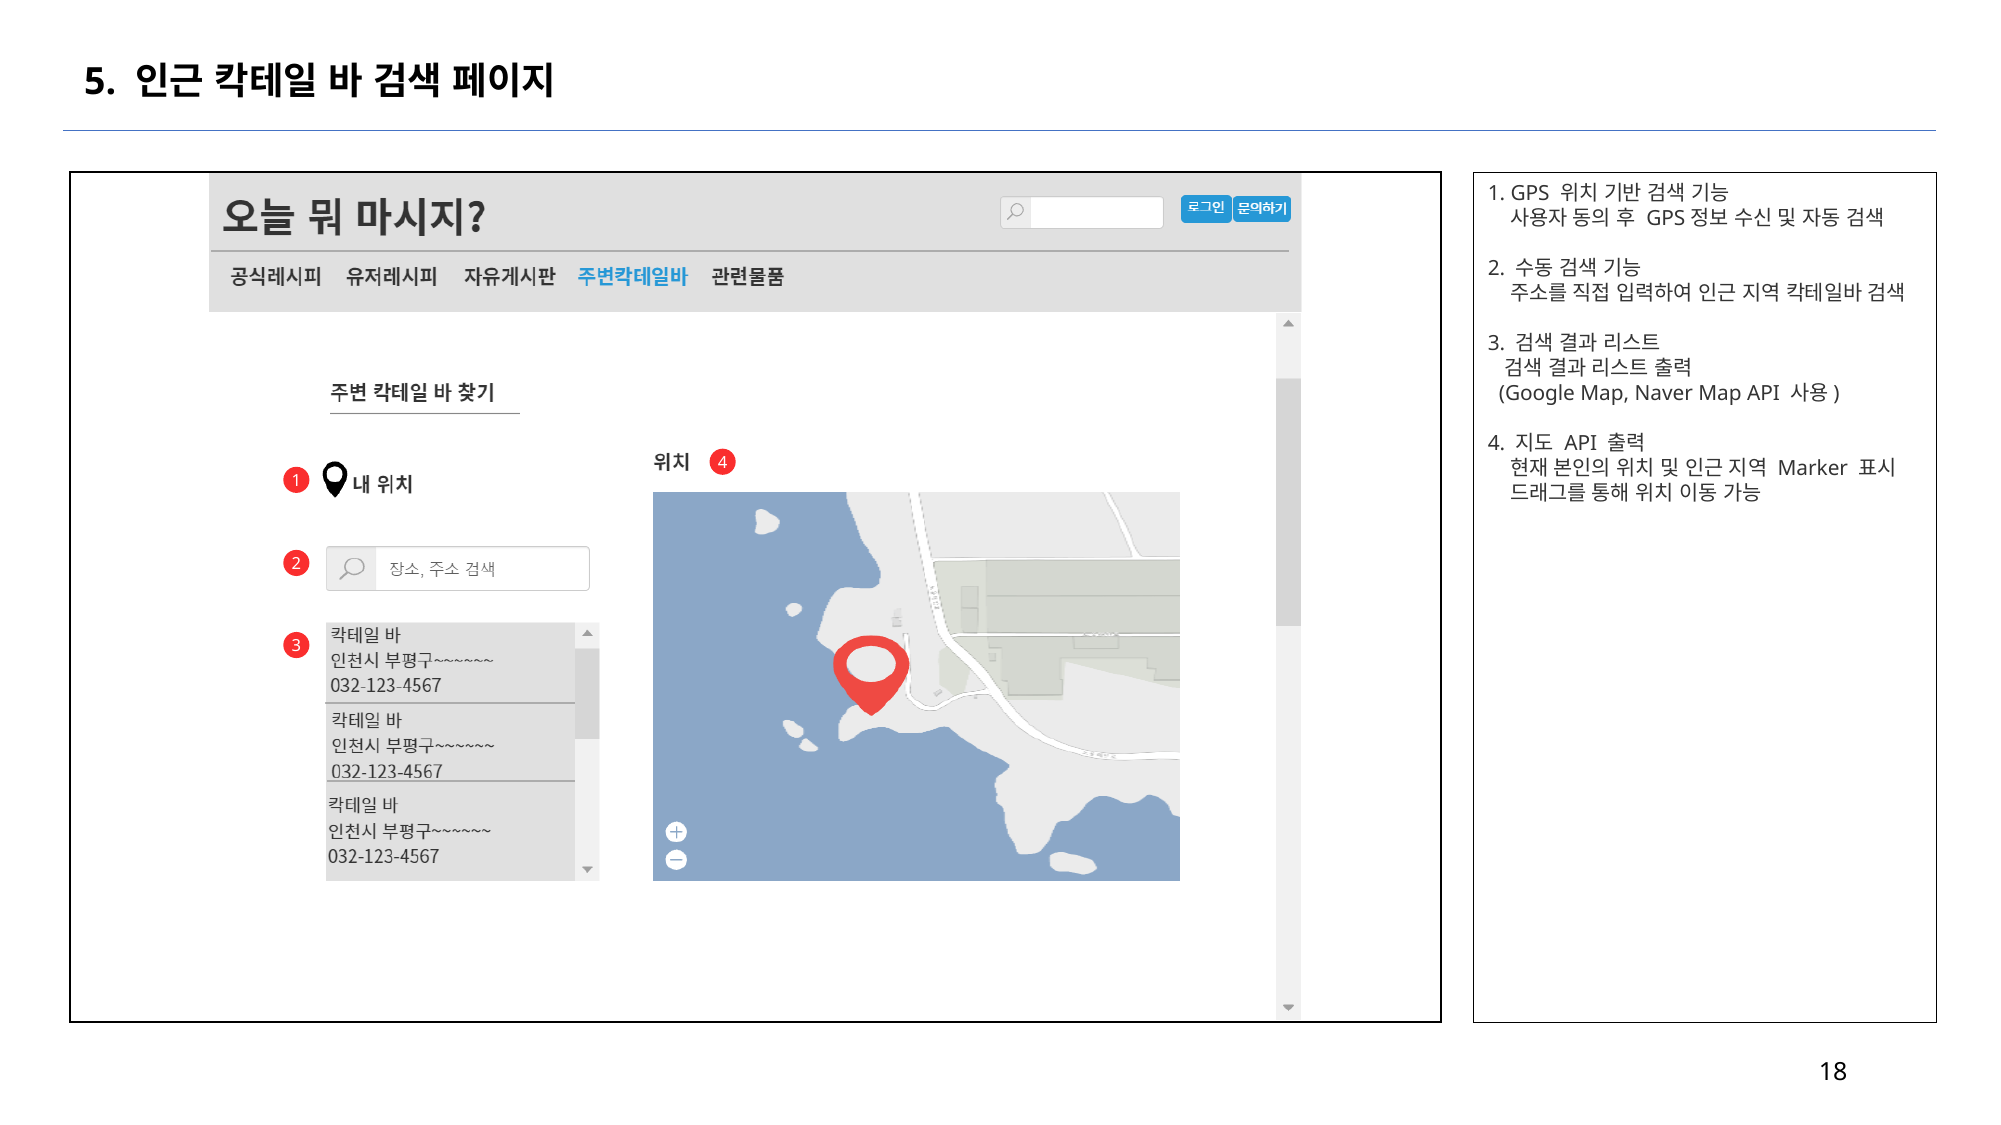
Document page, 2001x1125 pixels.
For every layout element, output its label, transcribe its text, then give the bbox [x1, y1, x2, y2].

text_box 5. 인근 칵테일 바 검색 페이지 [69, 49, 593, 110]
text_box 1. GPS 위치 기반 검색 기능 사용자 동의 후 GPS정보 수신 및 자동 검색 2. 수동 검색 기능 주소를 직접 입력하여 인근 지역 칵테일바 검색 3. 검색 결과 리스트 검색 결과 리스트 출력 (Google Map, Naver Map API 사용) 4. 지도 API 출력 현재 본인의 위치 및 인근 지역 Marker 표시 드래그를 통해 위치 이동 가능 [1473, 172, 1937, 1023]
slide_number 18 [1412, 1042, 1863, 1103]
picture [209, 172, 1302, 1022]
text_box [69, 171, 1442, 1023]
